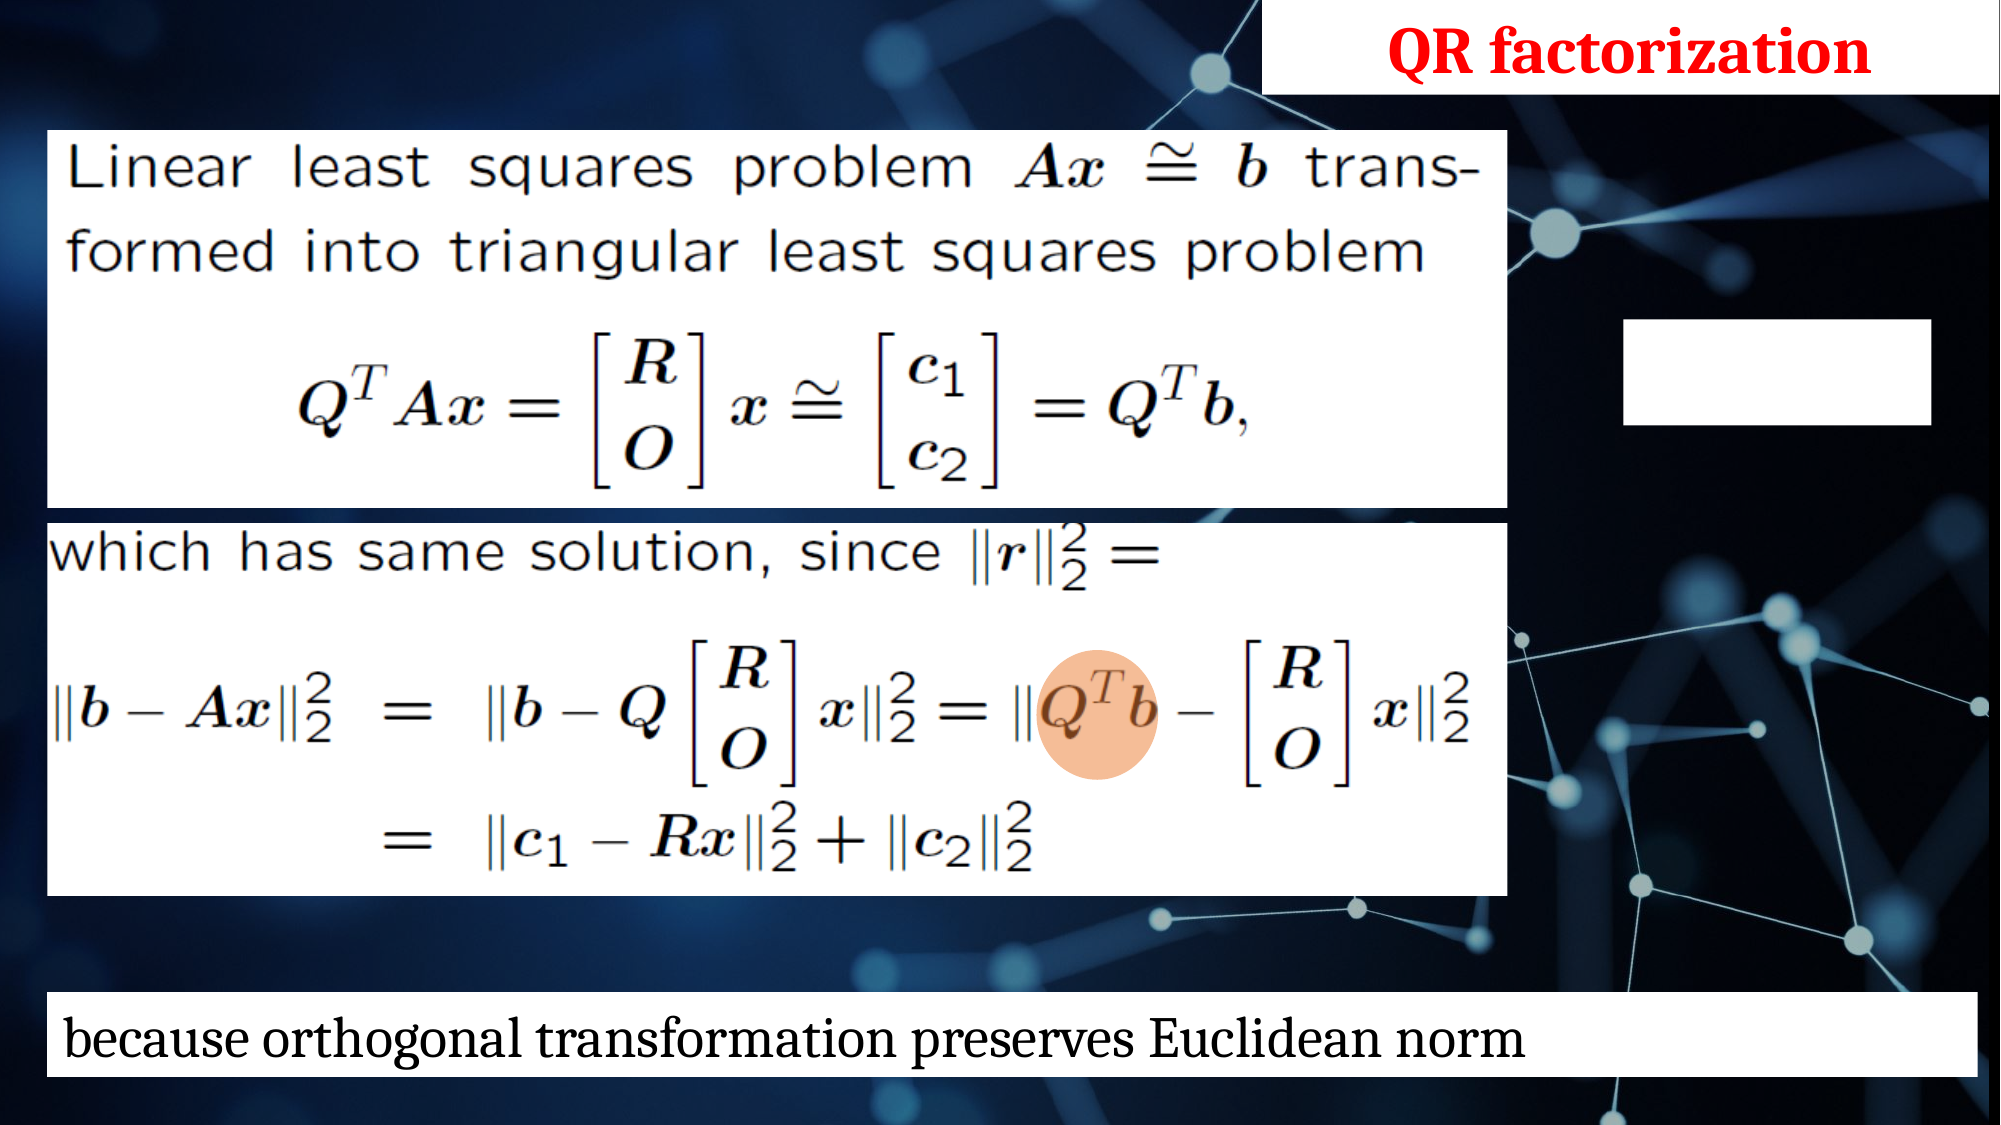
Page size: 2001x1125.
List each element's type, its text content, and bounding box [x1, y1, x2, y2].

picture [0, 0, 1990, 1125]
text_box QR factorization [1990, 0, 2000, 95]
